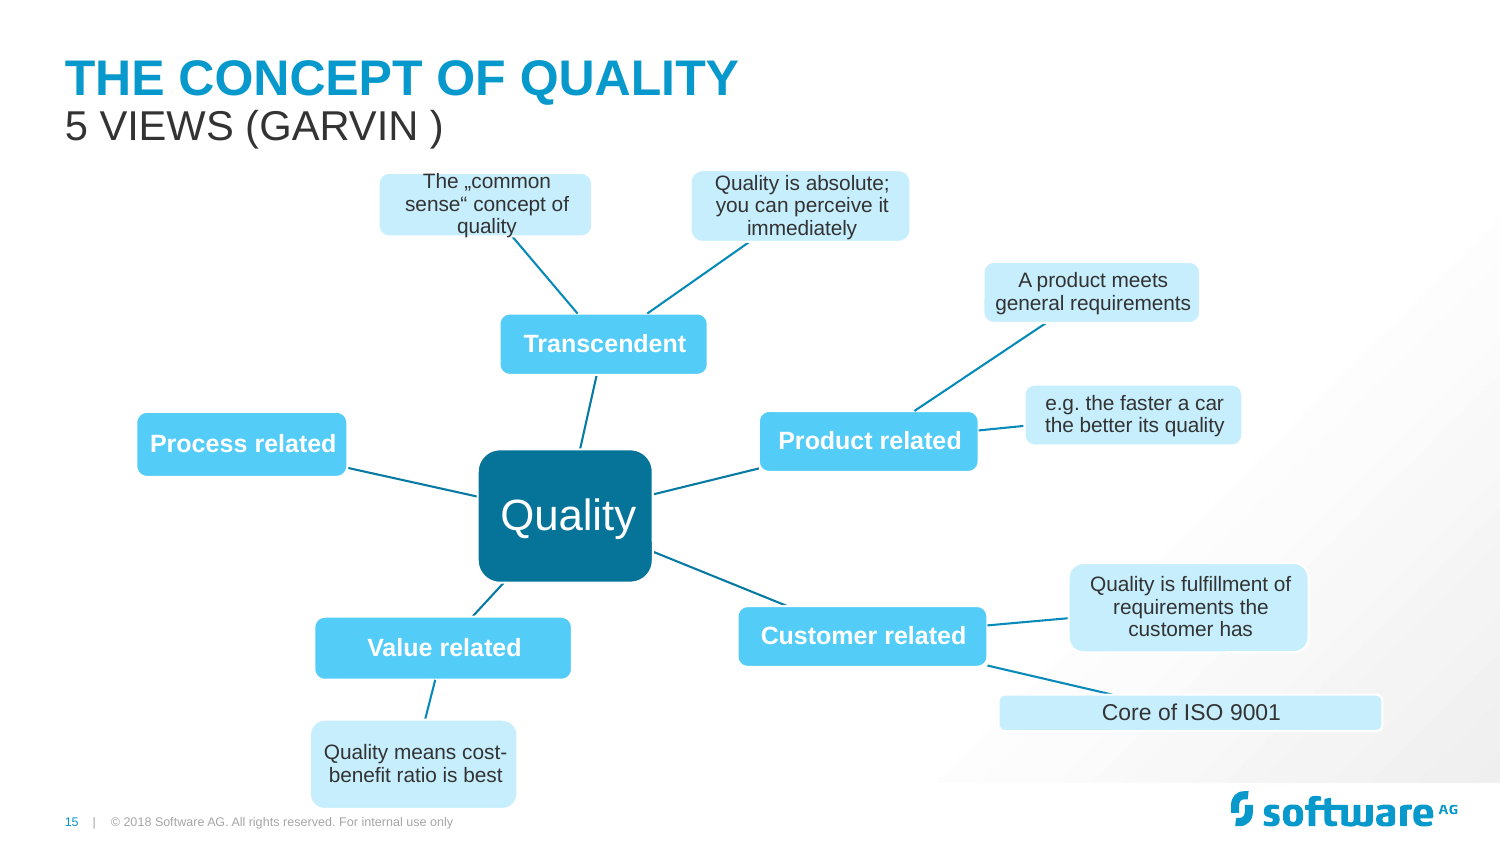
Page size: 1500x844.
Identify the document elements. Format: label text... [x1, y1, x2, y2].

footer © 2018 Software AG. All rights reserved. For internal use only [110, 813, 483, 829]
title The Concept of Quality [64, 52, 1436, 106]
list 5 Views (GARVIN ) [64, 107, 1436, 161]
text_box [64, 142, 1383, 809]
picture [0, 0, 1500, 830]
